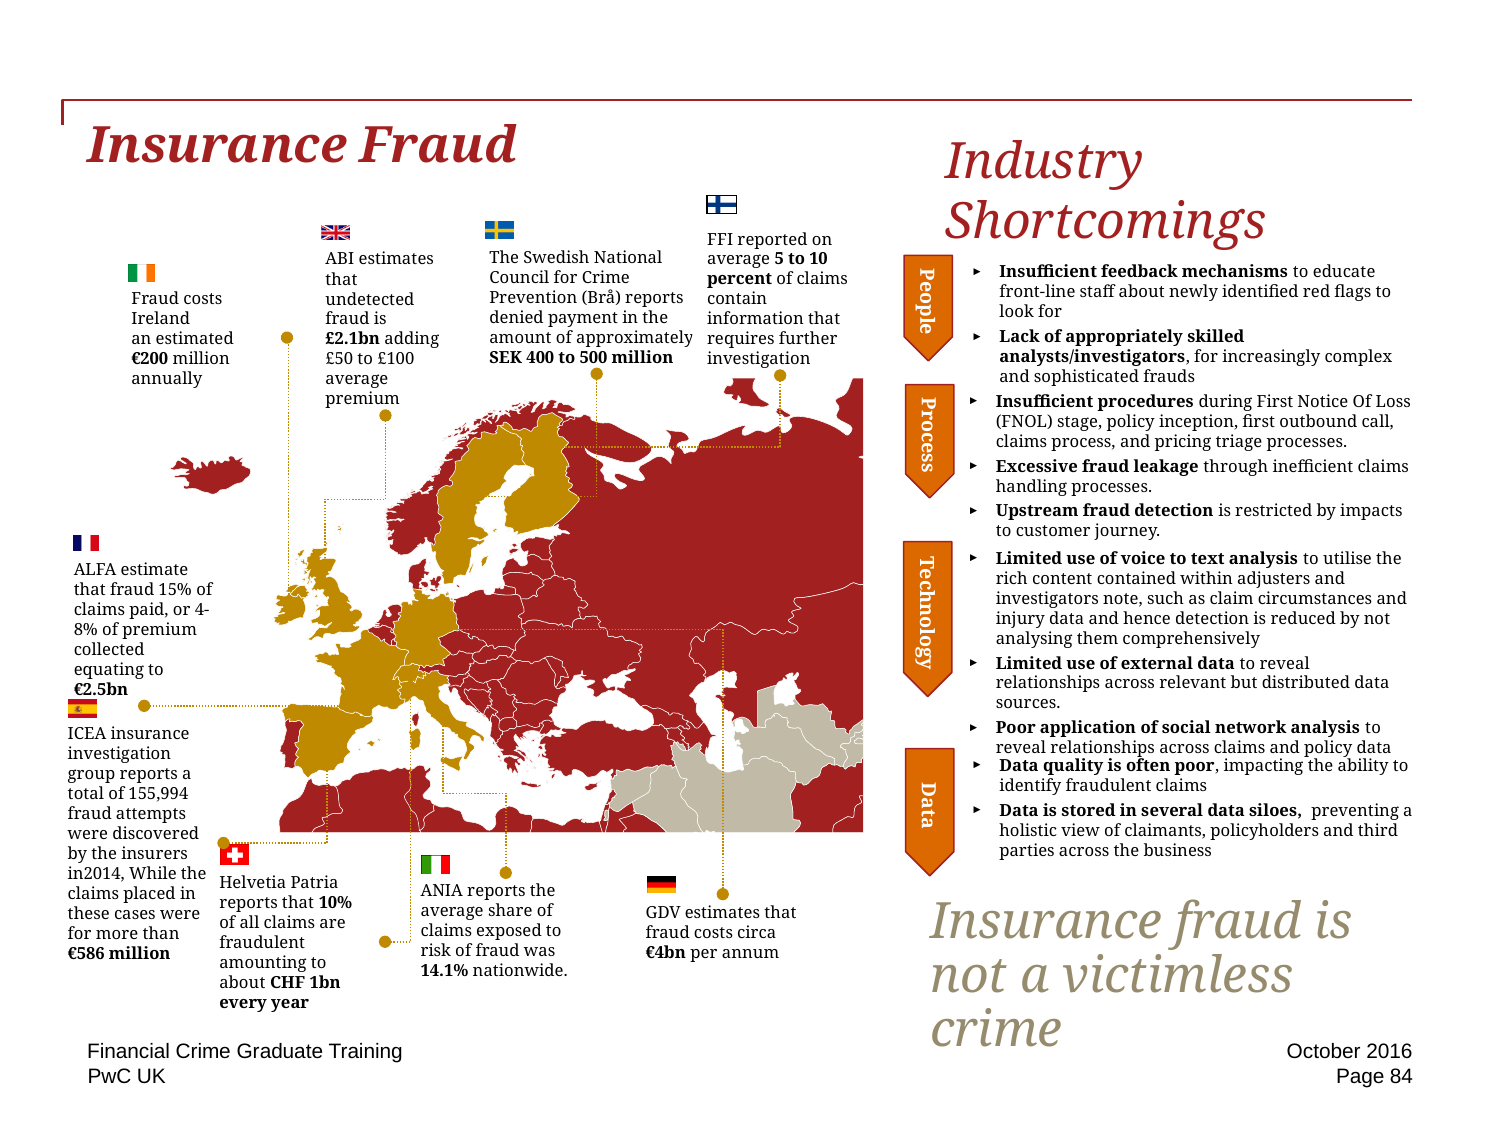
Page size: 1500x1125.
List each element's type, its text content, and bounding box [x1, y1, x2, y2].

slide_number Page 84 [1162, 1063, 1413, 1088]
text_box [52, 195, 869, 1022]
title Insurance Fraud [87, 112, 1413, 263]
footer Financial Crime Graduate Training [86, 1037, 950, 1063]
text_box Data [903, 746, 956, 878]
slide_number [1162, 1037, 1413, 1063]
text_box Data quality is often poor, impacting the ability to identify fraudulent claims Data is stored in several data siloes, preventing a holistic view of claimants, policyholders and third parties across the business [965, 748, 1424, 866]
text_box People [902, 253, 955, 363]
text_box Insurance fraud is not a victimless crime [930, 895, 1429, 1010]
text_box Technology [901, 539, 954, 699]
text_box Insufficient feedback mechanisms to educate front-line staff about newly identified red flags to look for Lack of appropriately skilled analysts/investigators, for increasingly complex and sophisticated frauds [965, 255, 1419, 384]
text_box Process [903, 382, 956, 501]
text_box Limited use of voice to text analysis to utilise the rich content contained within adjusters and investigators note, such as claim circumstances and injury data and hence detection is reduced by not analysing them comprehensively Limited use of external data to reveal relationships across relevant but distributed data sources. Poor application of social network analysis to reveal relationships across claims and policy data [962, 541, 1424, 764]
text_box Insufficient procedures during First Notice Of Loss (FNOL) stage, policy inception, first outbound call, claims process, and pricing triage processes. Excessive fraud leakage through inefficient claims handling processes. Upstream fraud detection is restricted by impacts to customer journey. [962, 384, 1424, 541]
text_box Industry Shortcomings [930, 121, 1413, 257]
